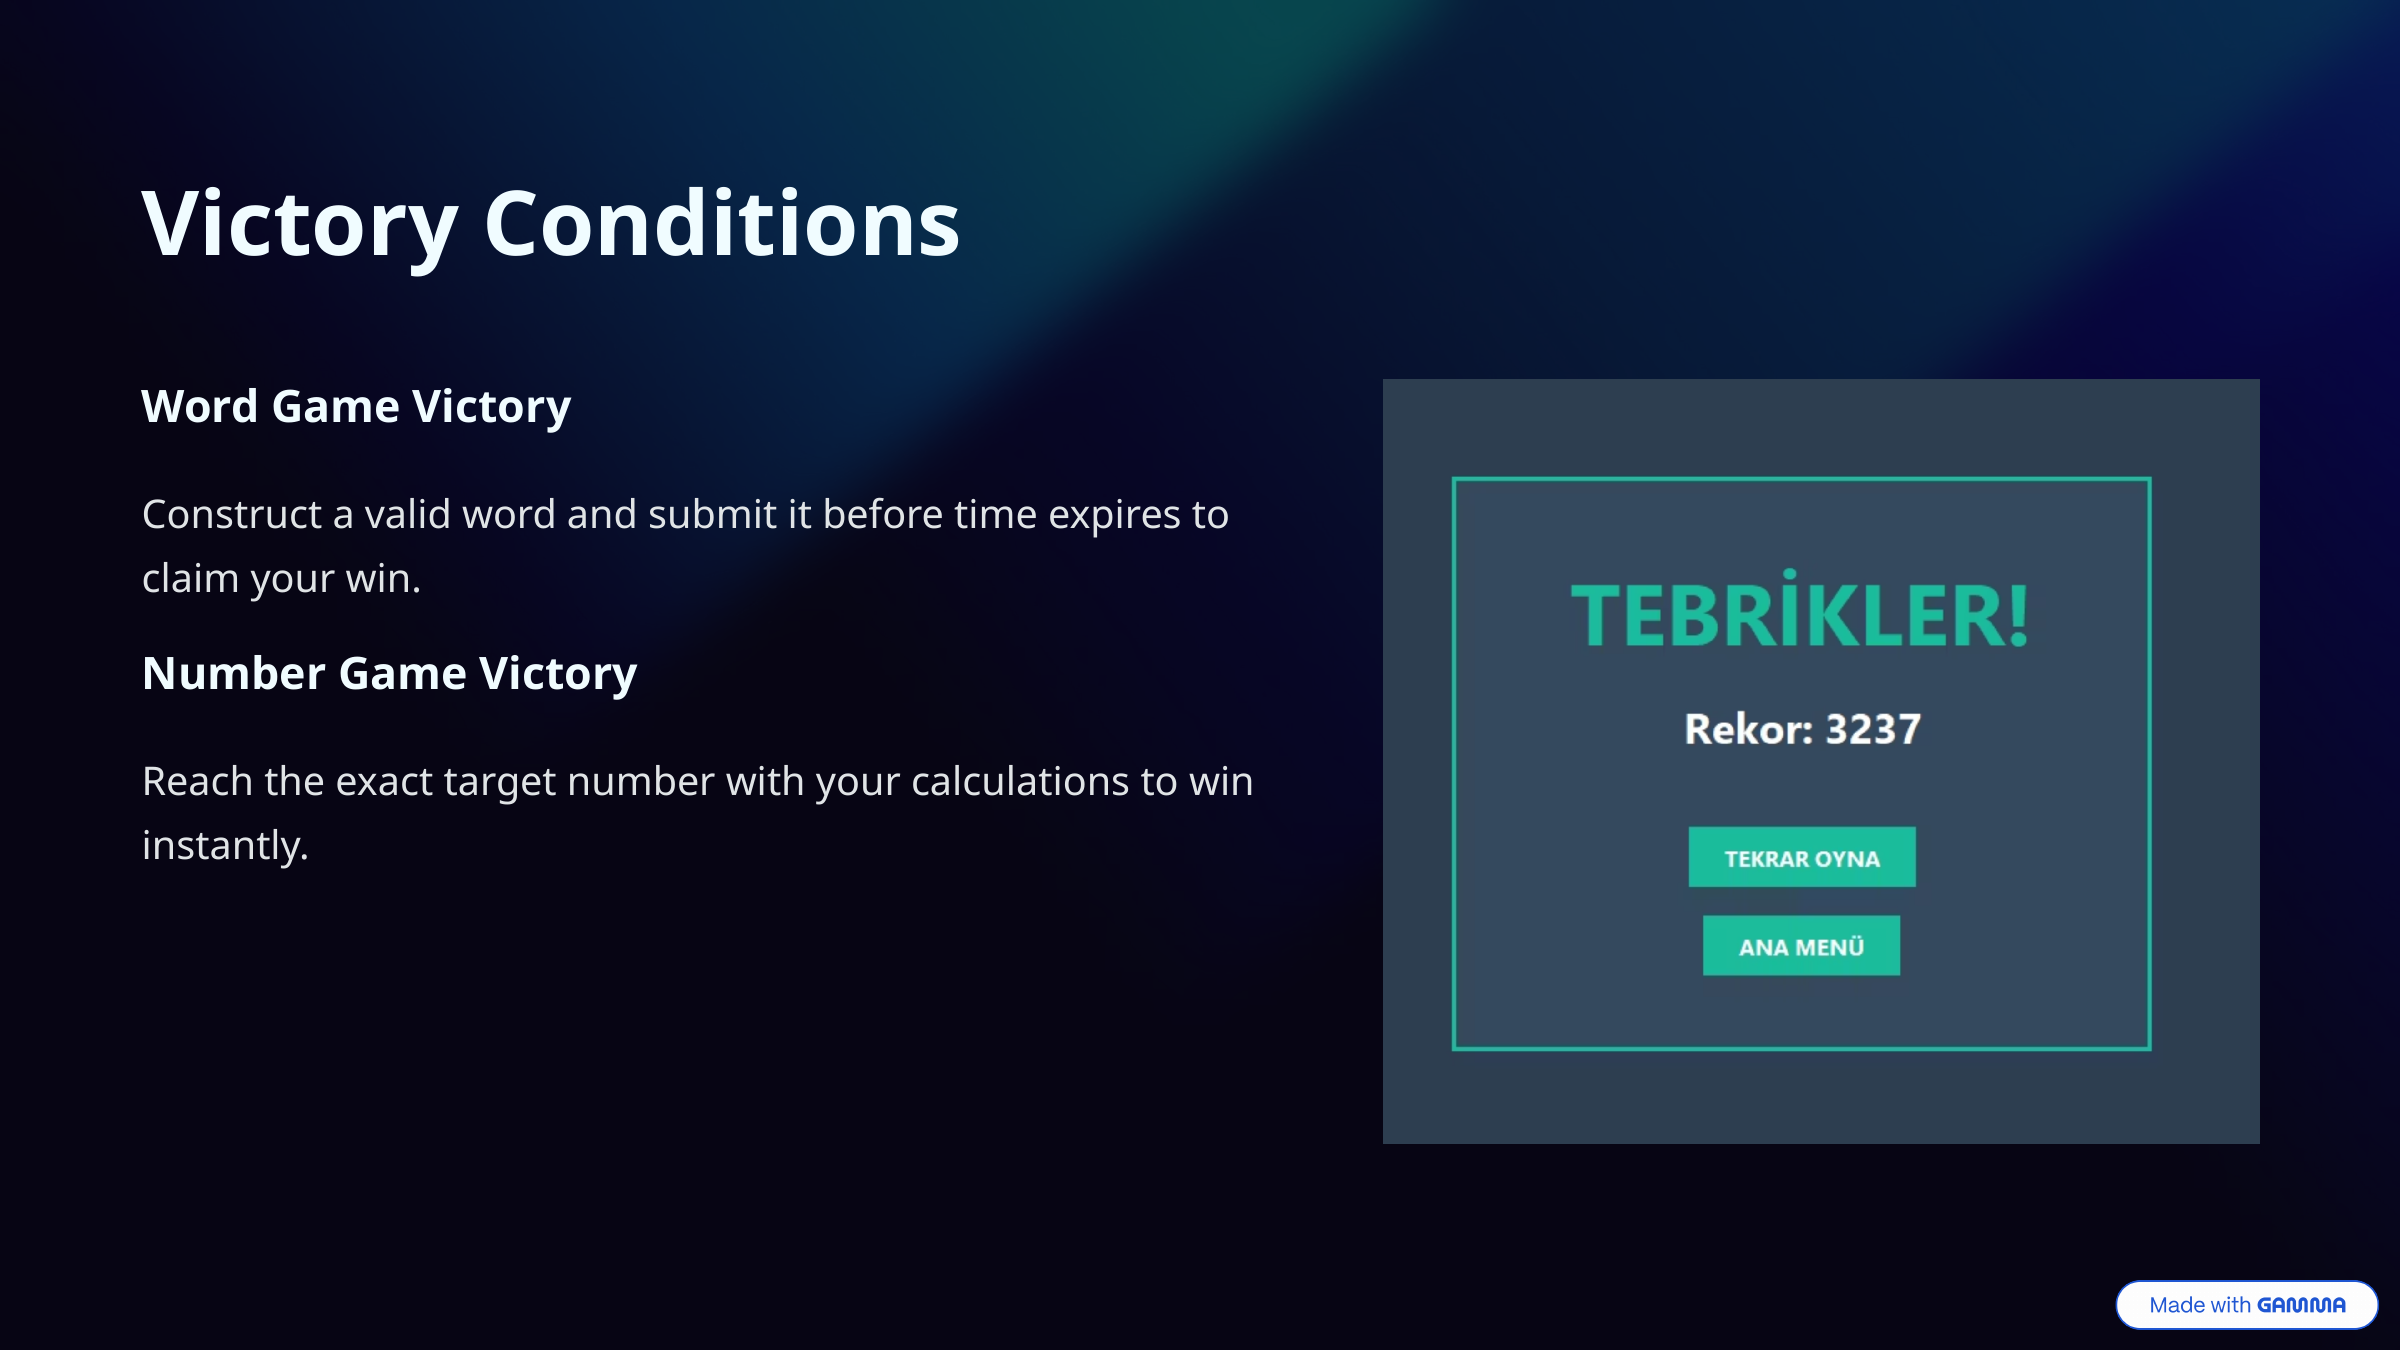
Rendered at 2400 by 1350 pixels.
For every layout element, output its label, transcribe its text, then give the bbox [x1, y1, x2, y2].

text_box Reach the exact target number with your calculations to win instantly. [141, 738, 1284, 869]
text_box Victory Conditions [141, 161, 1042, 274]
picture [1383, 379, 2260, 1144]
picture [2106, 1271, 2389, 1339]
text_box Construct a valid word and submit it before time expires to claim your win. [141, 471, 1284, 602]
text_box Number Game Victory [141, 641, 611, 698]
text_box Word Game Victory [141, 374, 592, 432]
